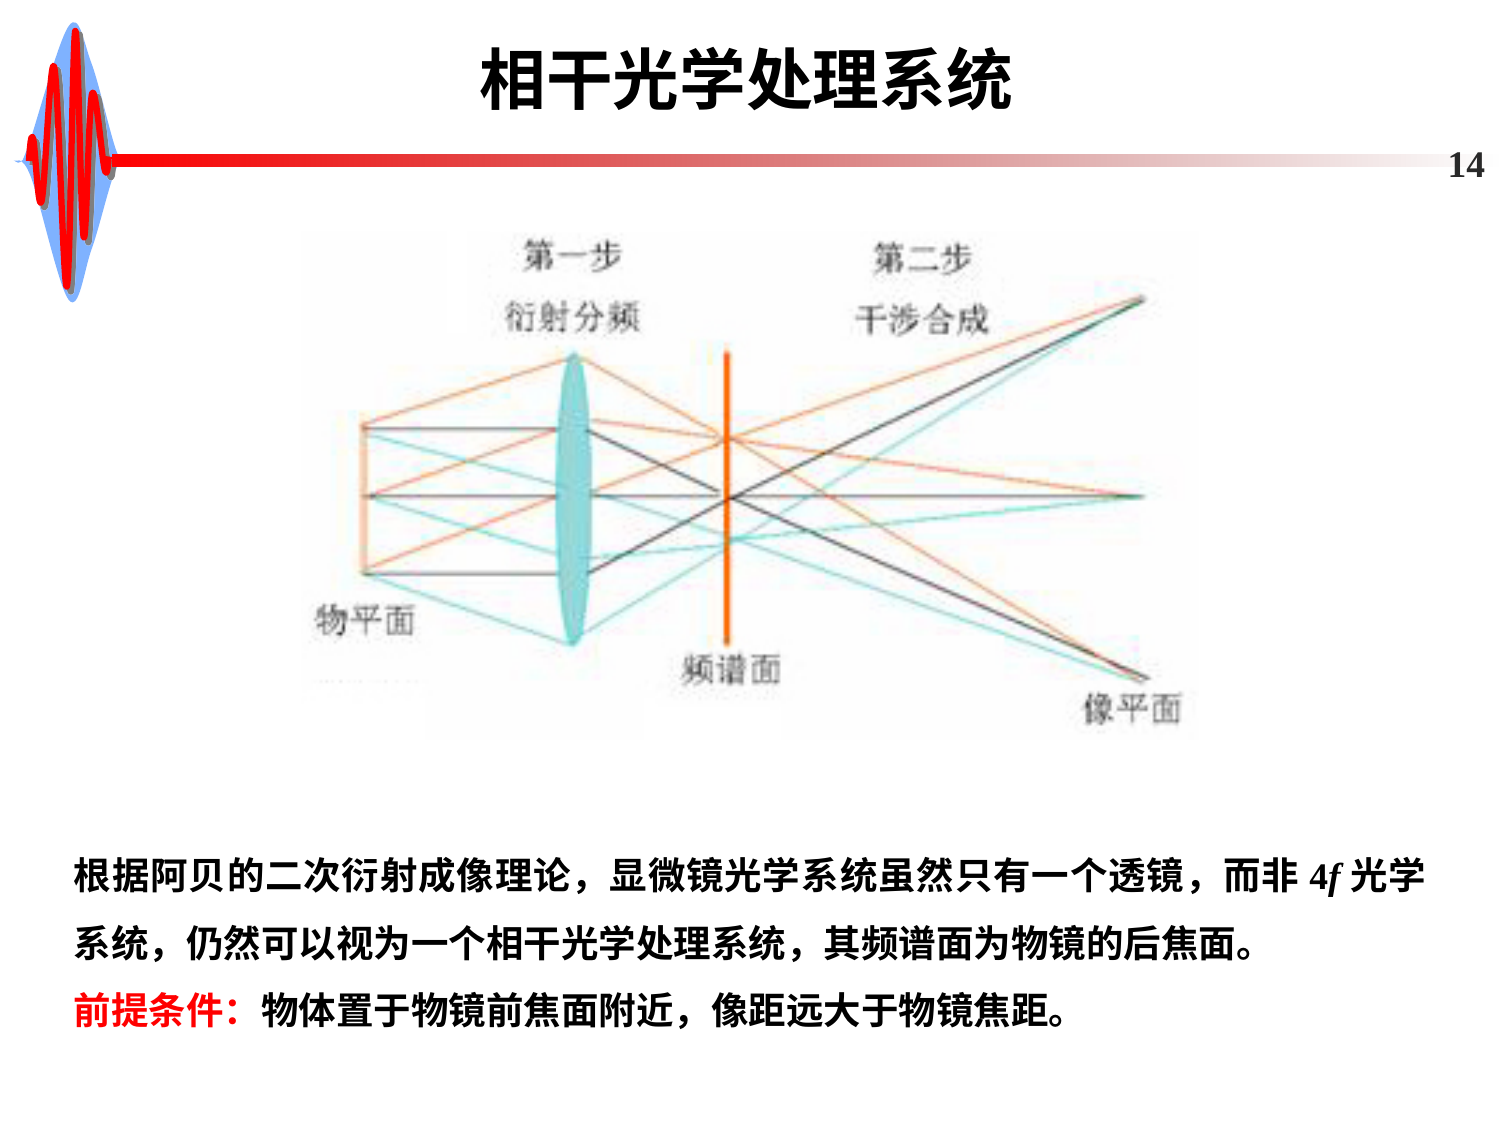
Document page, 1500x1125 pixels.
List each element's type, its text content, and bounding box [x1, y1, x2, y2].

picture [300, 231, 1200, 740]
text_box 根据阿贝的二次衍射成像理论，显微镜光学系统虽然只有一个透镜，而非4f光学系统，仍然可以视为一个相干光学处理系统，其频谱面为物镜的后焦面。 前提条件：物体置于物镜前焦面附近，像距远大于物镜焦距。 [58, 822, 1442, 1040]
slide_number 14 [1370, 145, 1500, 181]
title 相干光学处理系统 [159, 19, 1334, 137]
